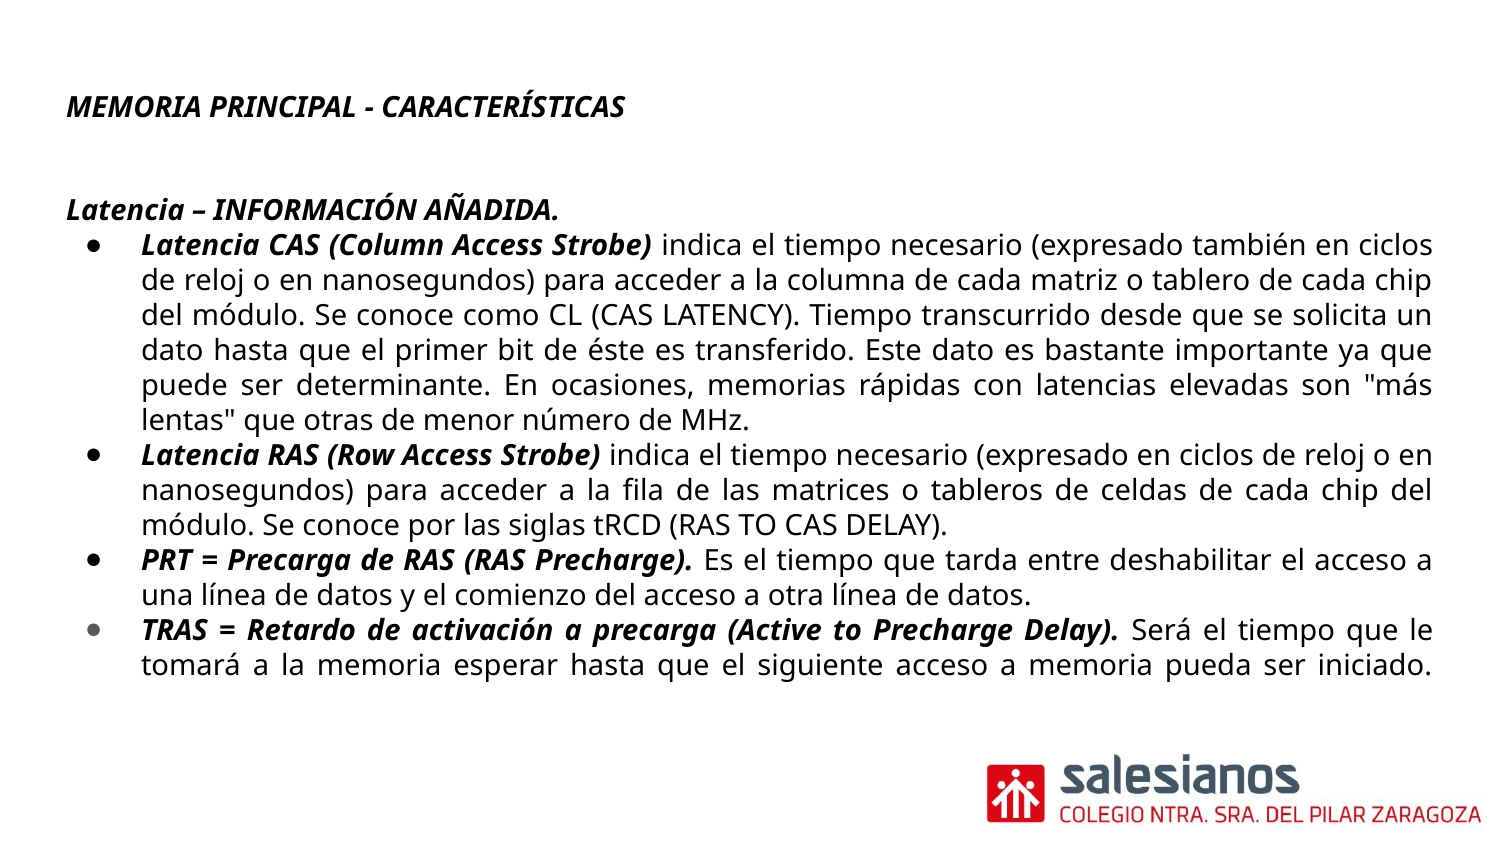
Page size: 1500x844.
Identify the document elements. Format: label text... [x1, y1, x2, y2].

list Latencia – INFORMACIÓN AÑADIDA. Latencia CAS (Column Access Strobe) indica el tiempo necesario (expresado también en ciclos de reloj o en nanosegundos) para acceder a la columna de cada matriz o tablero de cada chip del módulo. Se conoce como CL (CAS LATENCY). Tiempo transcurrido desde que se solicita un dato hasta que el primer bit de éste es transferido. Este dato es bastante importante ya que puede ser determinante. En ocasiones, memorias rápidas con latencias elevadas son "más lentas" que otras de menor número de MHz. Latencia RAS (Row Access Strobe) indica el tiempo necesario (expresado en ciclos de reloj o en nanosegundos) para acceder a la fila de las matrices o tableros de celdas de cada chip del módulo. Se conoce por las siglas tRCD (RAS TO CAS DELAY). PRT = Precarga de RAS (RAS Precharge). Es el tiempo que tarda entre deshabilitar el acceso a una línea de datos y el comienzo del acceso a otra línea de datos. TRAS = Retardo de activación a precarga (Active to Precharge Delay). Será el tiempo que le tomará a la memoria esperar hasta que el siguiente acceso a memoria pueda ser iniciado. [51, 176, 1449, 737]
picture [970, 741, 1500, 844]
title MEMORIA PRINCIPAL - CARACTERÍSTICAS [51, 72, 1449, 167]
